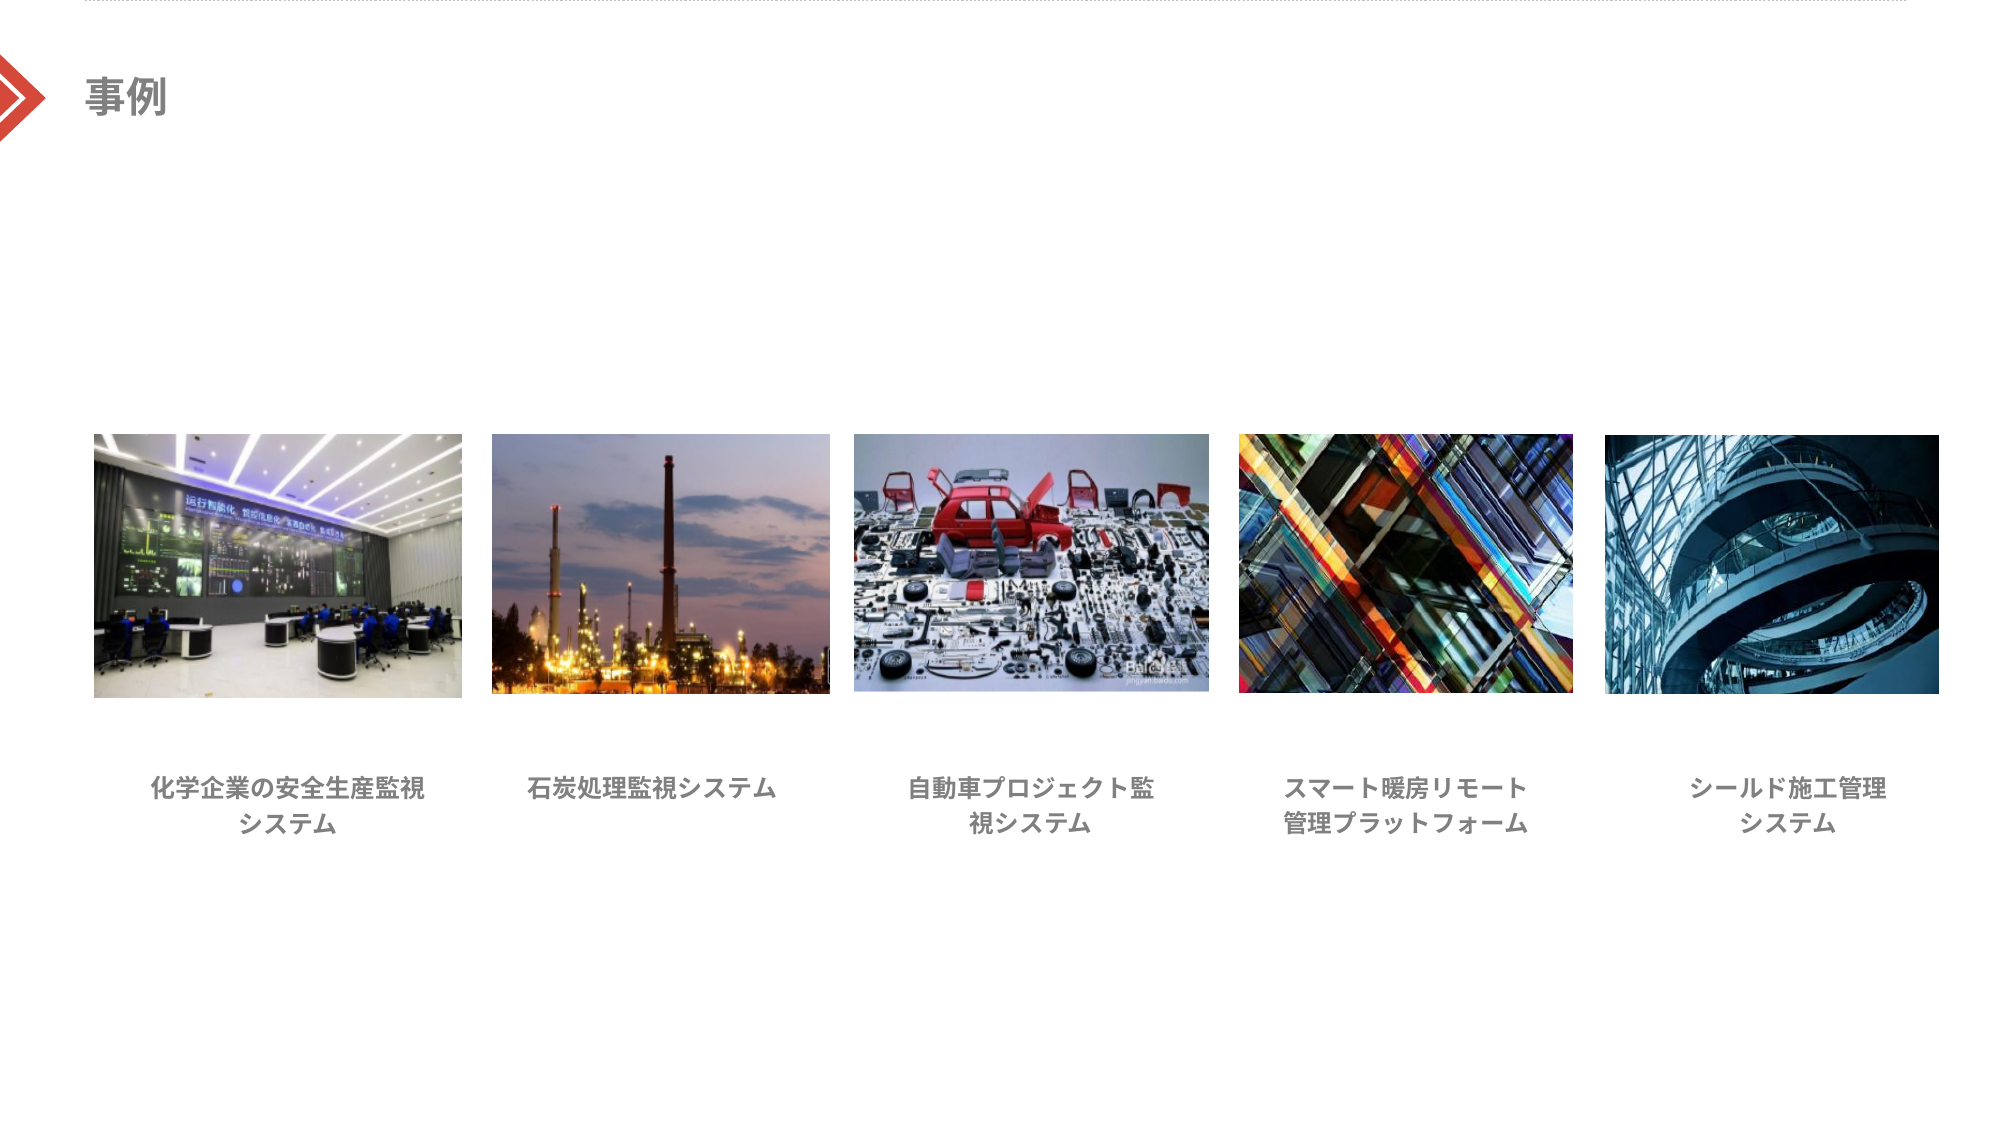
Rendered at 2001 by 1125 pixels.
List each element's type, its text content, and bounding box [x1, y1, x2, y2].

picture [94, 434, 463, 698]
picture [1604, 435, 1939, 694]
text_box 石炭処理監視システム [504, 759, 800, 846]
text_box シールド施工管理 システム [1639, 759, 1939, 846]
text_box 自動車プロジェクト監視システム [883, 759, 1179, 846]
text_box 事例 [70, 63, 1408, 129]
picture [491, 434, 830, 695]
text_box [0, 54, 46, 142]
picture [854, 434, 1209, 693]
picture [1239, 434, 1574, 693]
text_box 化学企業の安全生産監視システム [131, 759, 444, 825]
text_box スマート暖房リモート管理プラットフォーム [1263, 758, 1550, 846]
